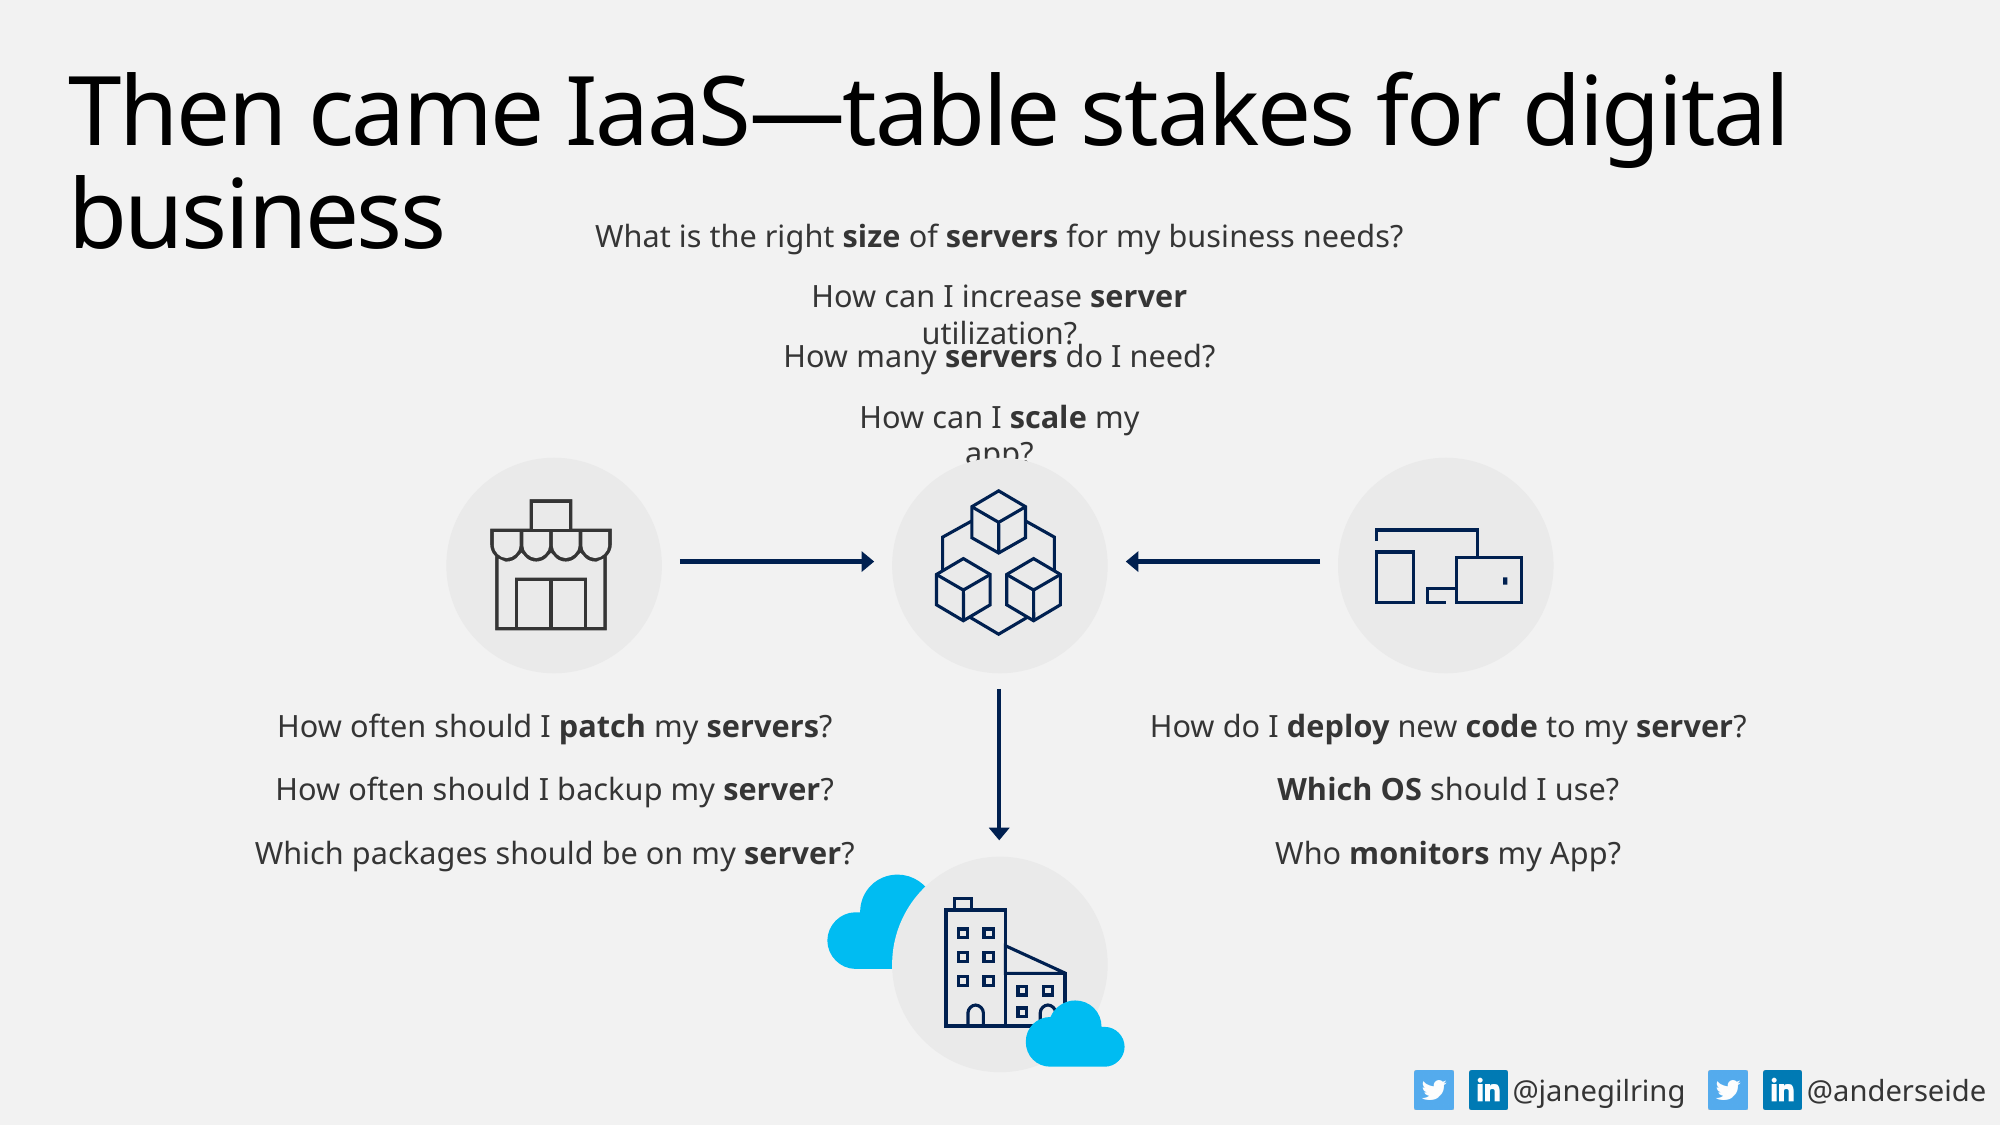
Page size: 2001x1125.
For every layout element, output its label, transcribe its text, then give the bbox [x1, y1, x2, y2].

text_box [891, 856, 1108, 1073]
text_box [1108, 1027, 1125, 1067]
text_box How many servers do I need? [688, 329, 1310, 382]
text_box How often should I patch my servers? [247, 698, 862, 751]
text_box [446, 457, 663, 674]
title Then came IaaS—table stakes for digital business [44, 47, 1957, 196]
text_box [1337, 457, 1554, 674]
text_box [891, 457, 1108, 674]
text_box How often should I backup my server? [260, 762, 849, 815]
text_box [1414, 1064, 1992, 1116]
text_box Who monitors my App? [1112, 826, 1784, 878]
text_box [827, 875, 891, 969]
text_box Which packages should be on my server? [232, 826, 877, 878]
text_box What is the right size of servers for my business needs? [541, 209, 1458, 261]
text_box How can I scale my app? [814, 390, 1184, 479]
text_box Which OS should I use? [1244, 762, 1652, 815]
text_box How do I deploy new code to my server? [1050, 698, 1846, 751]
text_box How can I increase server utilization? [730, 269, 1269, 358]
